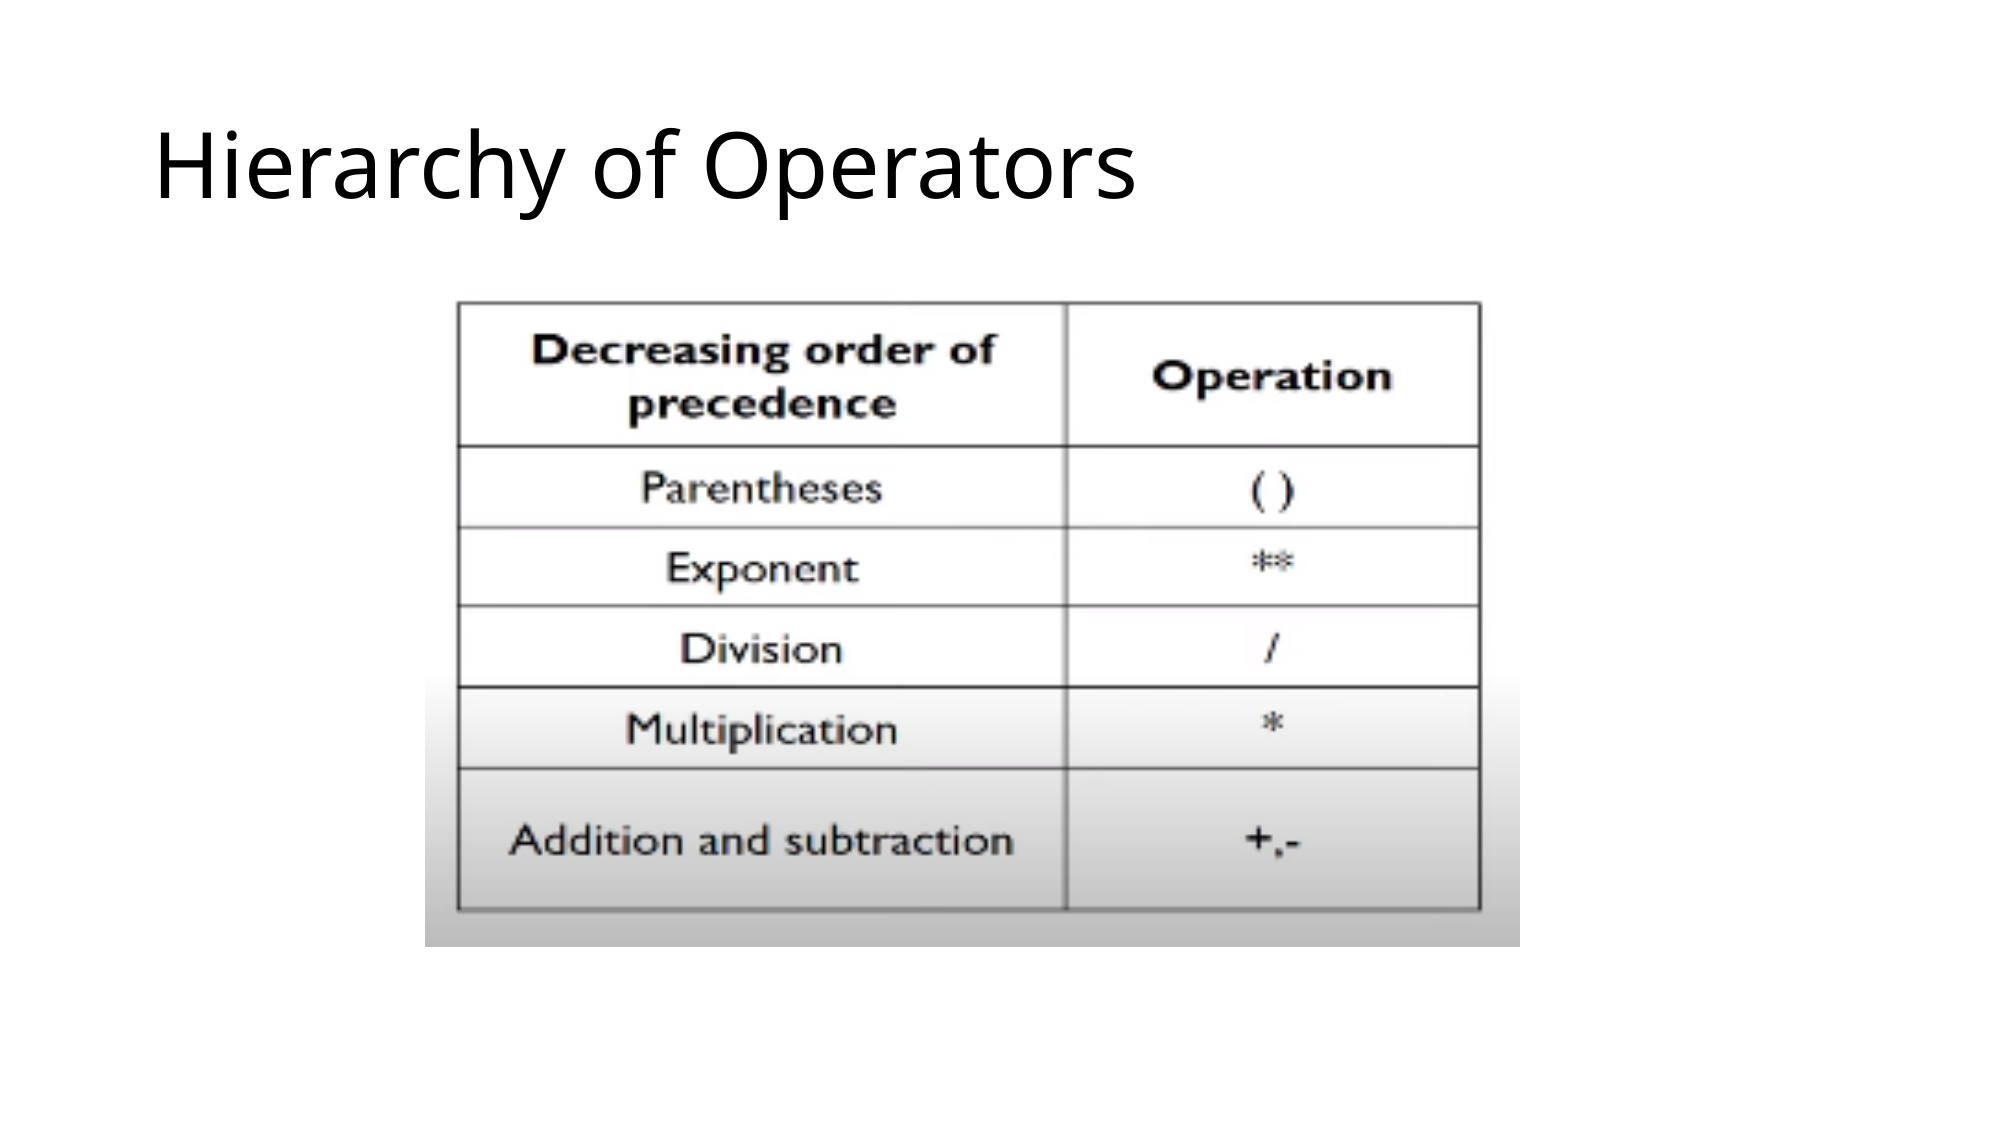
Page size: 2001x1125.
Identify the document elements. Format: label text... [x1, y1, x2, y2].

title Hierarchy of Operators [137, 59, 1863, 278]
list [424, 244, 1520, 947]
